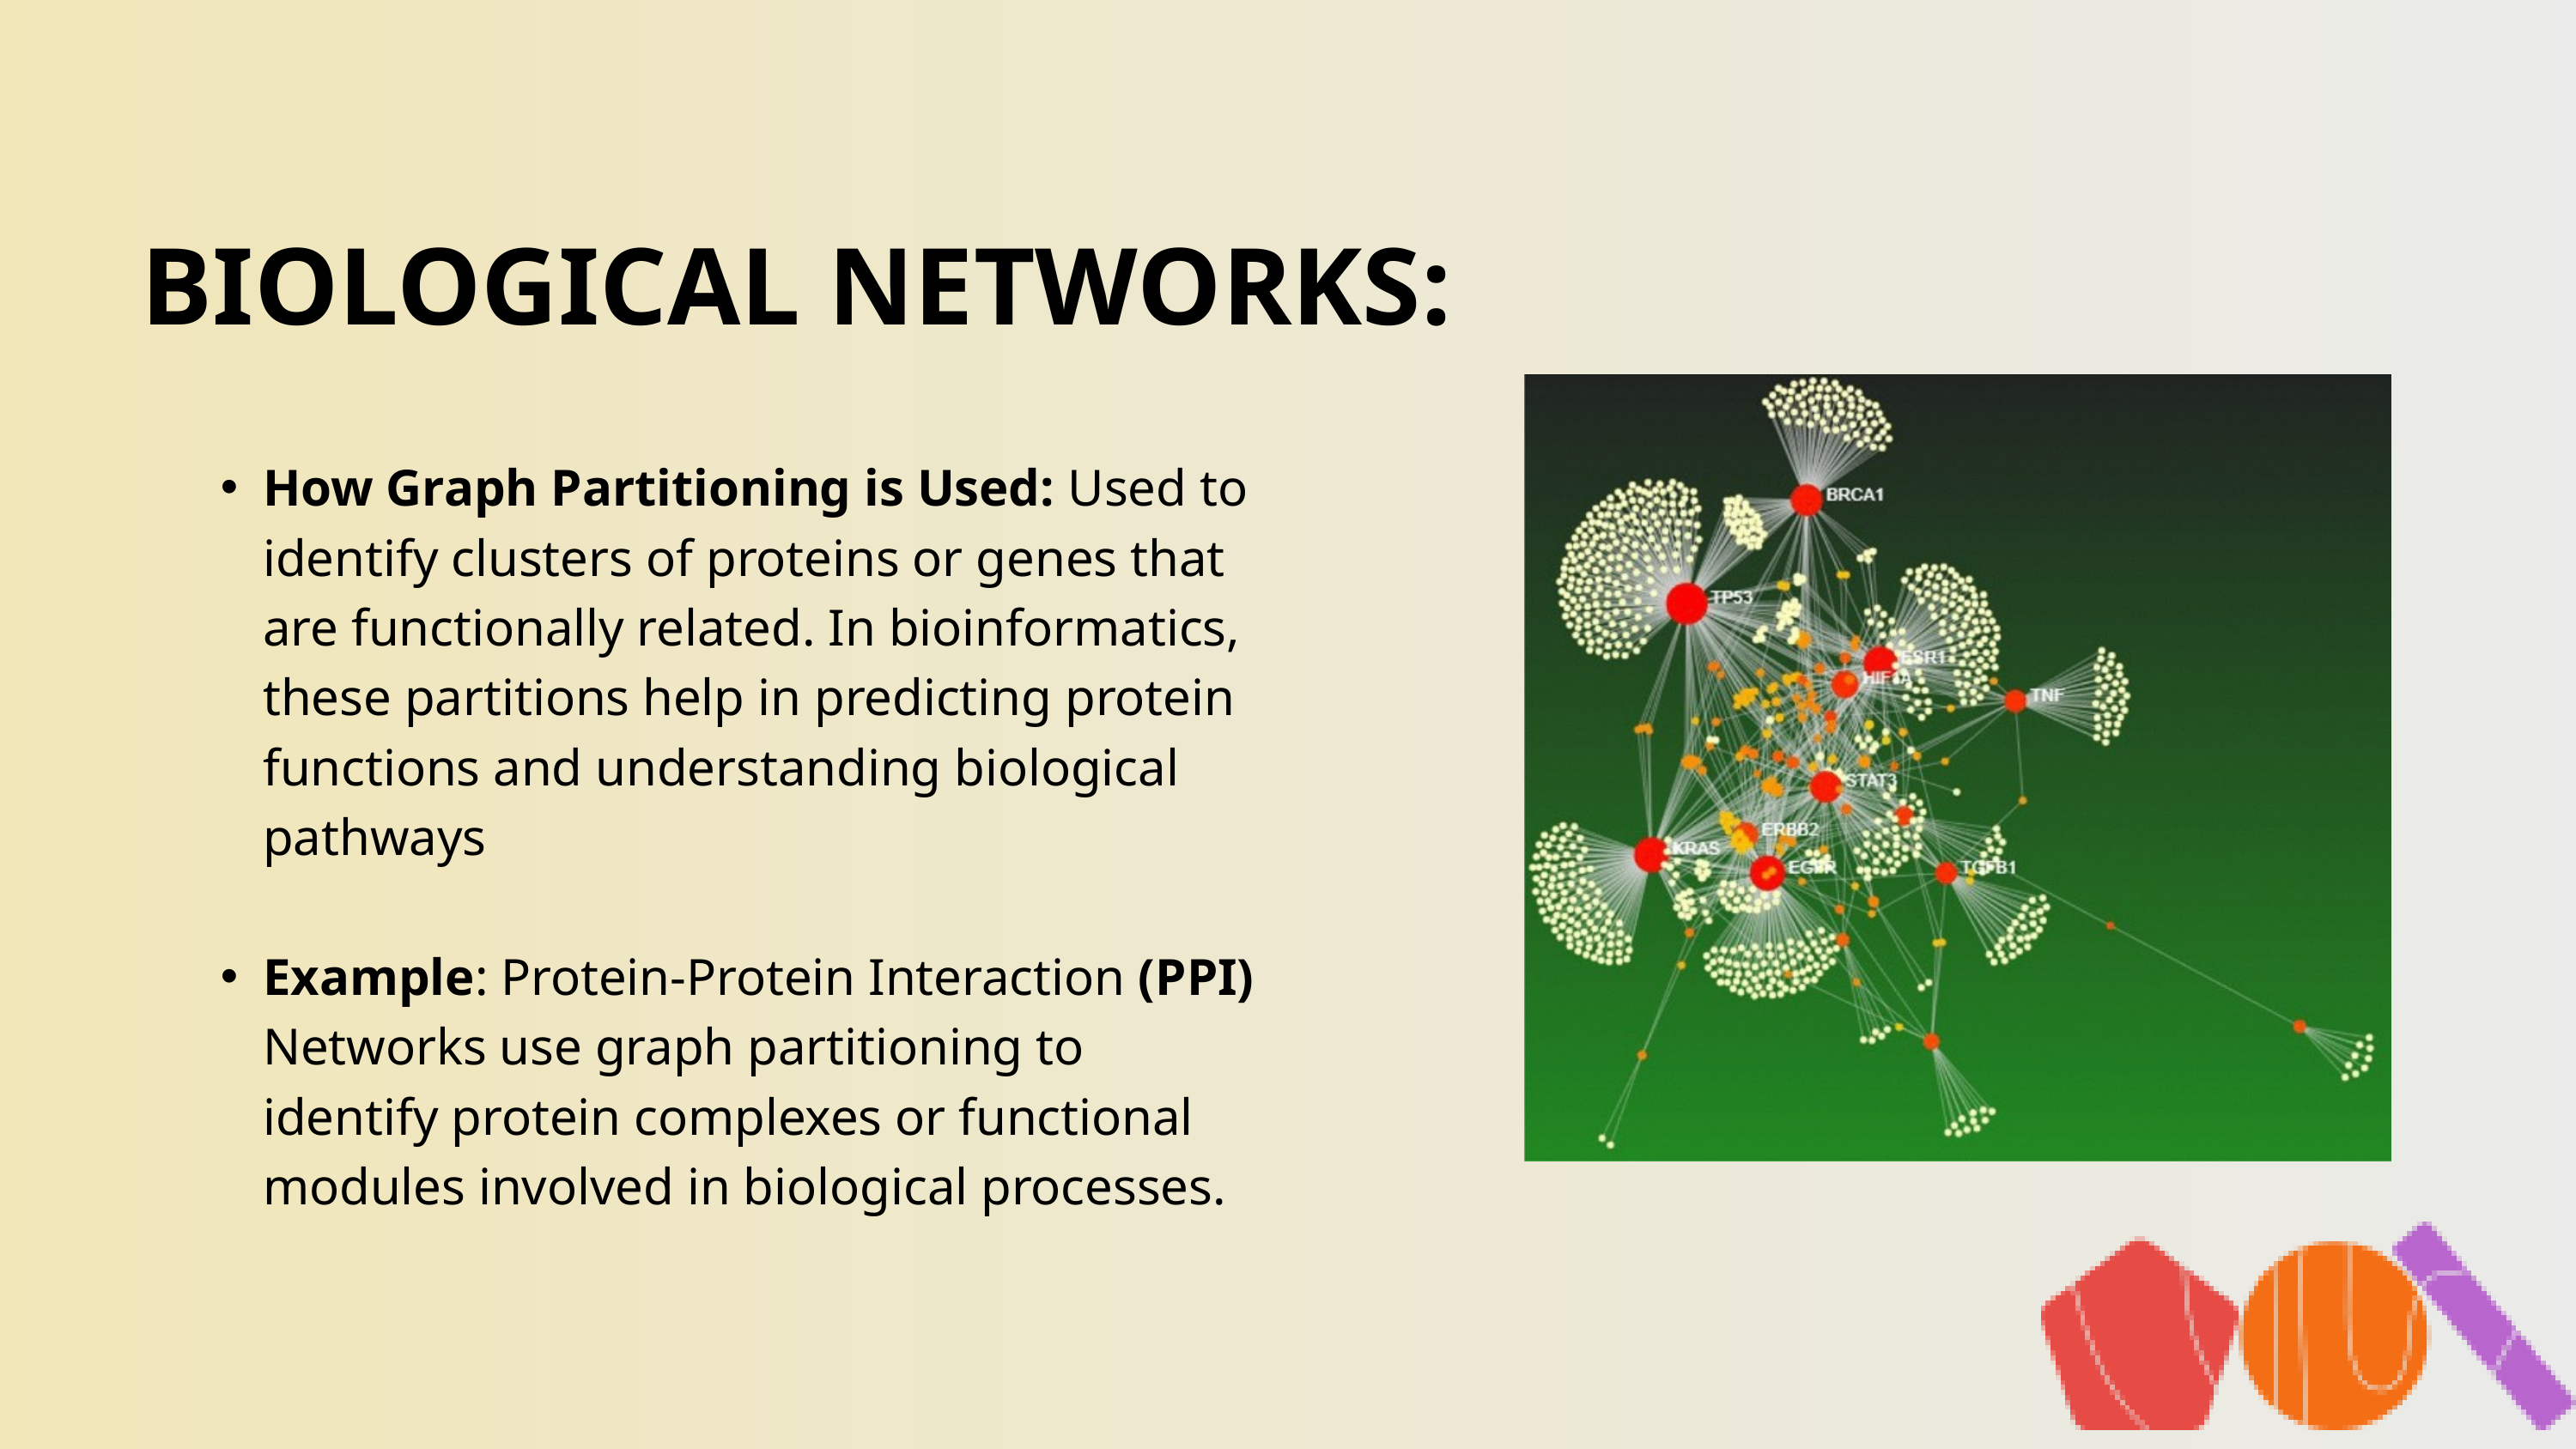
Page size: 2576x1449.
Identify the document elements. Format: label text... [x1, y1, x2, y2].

text_box How Graph Partitioning is Used: Used to identify clusters of proteins or genes that are functionally related. In bioinformatics, these partitions help in predicting protein functions and understanding biological pathways Example: Protein-Protein Interaction (PPI) Networks use graph partitioning to identify protein complexes or functional modules involved in biological processes. [178, 446, 1273, 1285]
text_box [1524, 374, 2391, 1161]
text_box [2041, 1222, 2576, 1430]
text_box BIOLOGICAL NETWORKS: [126, 197, 1467, 346]
